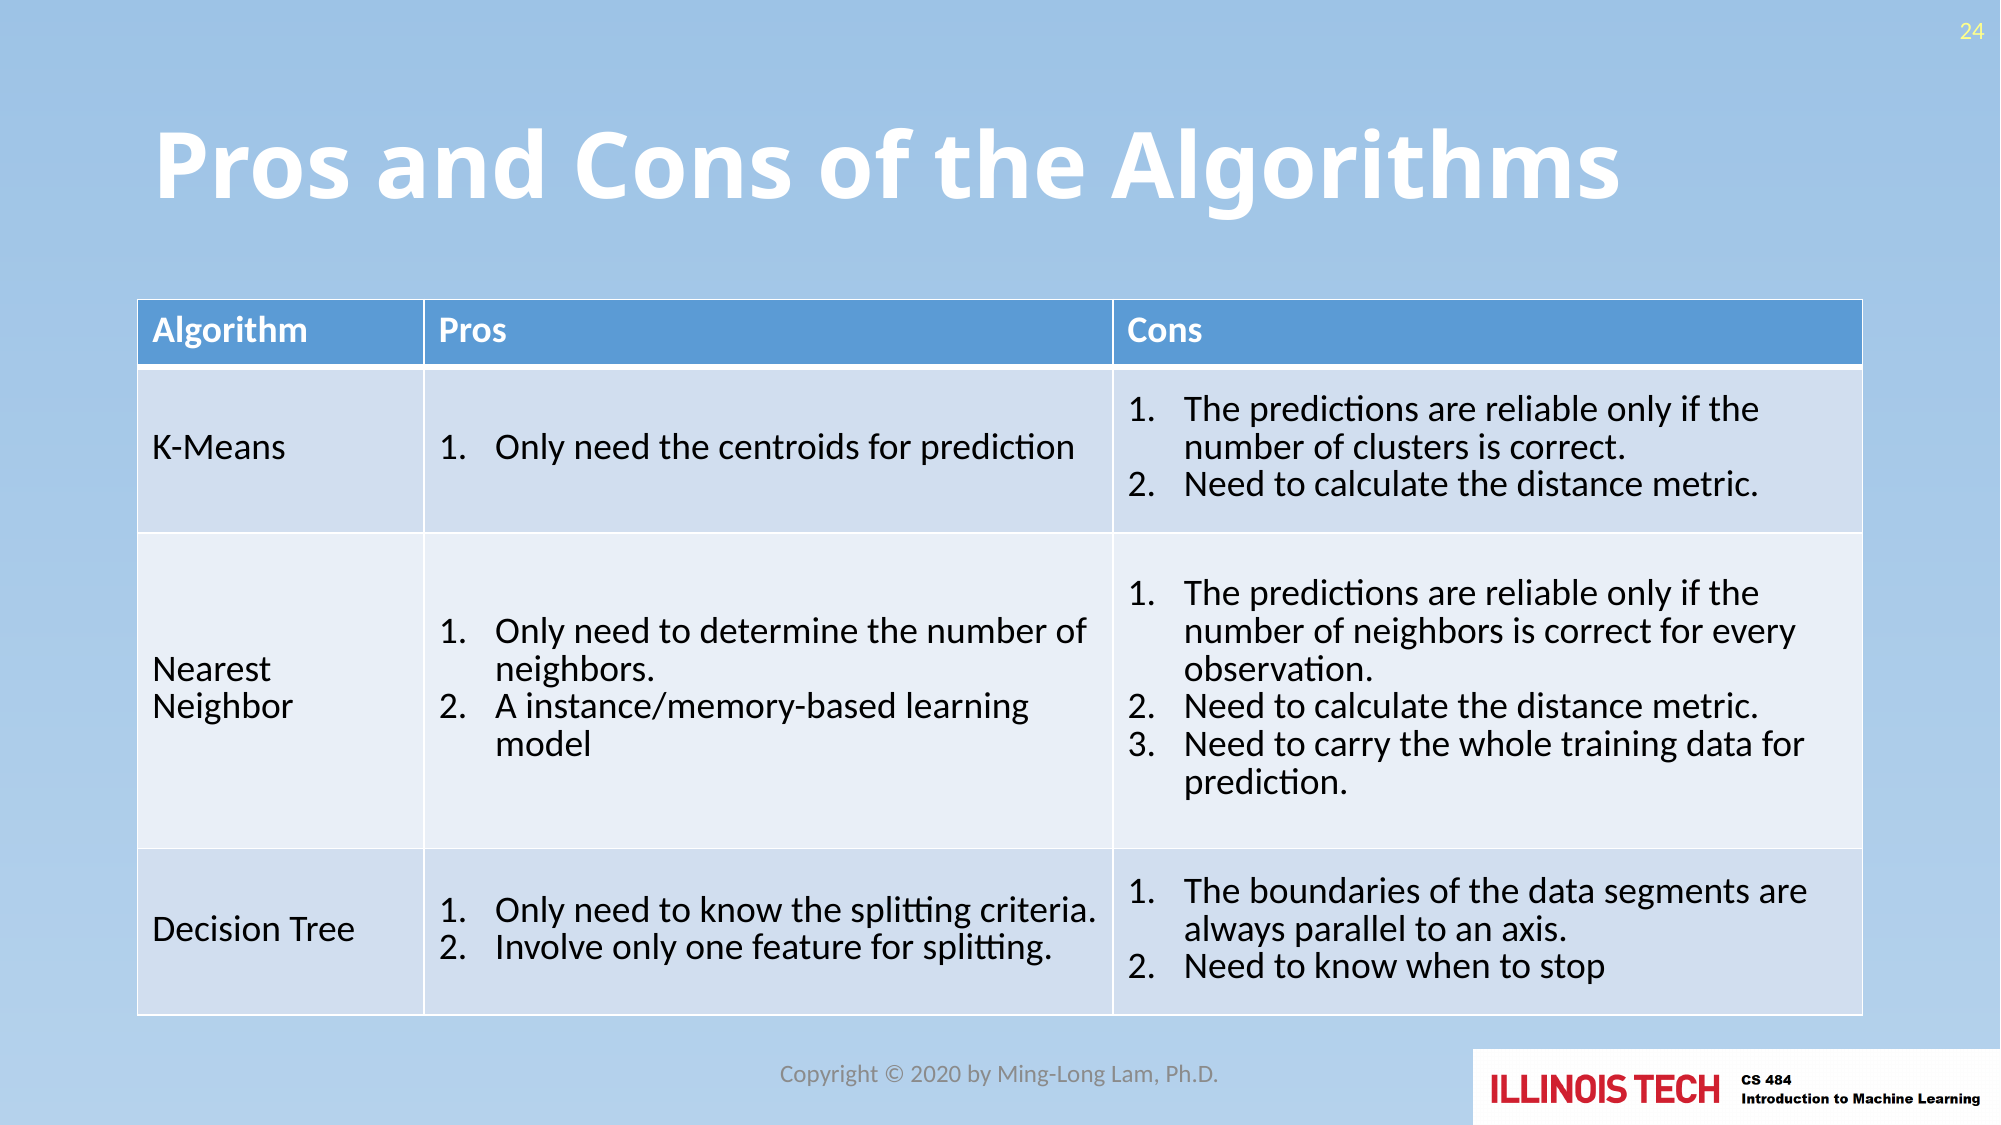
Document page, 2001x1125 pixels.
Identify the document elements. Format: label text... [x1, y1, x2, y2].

table_cell Only need to determine the number of neighbors. A instance/memory-based learning model [425, 534, 1112, 848]
table_cell The predictions are reliable only if the number of neighbors is correct for every observation. Need to calculate the distance metric. Need to carry the whole training data for prediction. [1114, 534, 1862, 848]
table_cell Nearest Neighbor [138, 534, 423, 848]
table_cell The predictions are reliable only if the number of clusters is correct. Need to calculate the distance metric. [1114, 370, 1862, 532]
table_cell Only need to know the splitting criteria. Involve only one feature for splitting. [425, 849, 1112, 1014]
table_cell The boundaries of the data segments are always parallel to an axis. Need to know when to stop [1114, 849, 1862, 1014]
title Pros and Cons of the Algorithms [137, 59, 1863, 278]
table_cell Decision Tree [138, 849, 423, 1014]
picture [1473, 1049, 2000, 1125]
table_cell Only need the centroids for prediction [425, 370, 1112, 532]
table_cell K-Means [138, 370, 423, 532]
table_header Algorithm [138, 300, 423, 364]
slide_number 24 [1550, 0, 2000, 60]
table_header Pros [425, 300, 1112, 364]
footer Copyright © 2020 by Ming-Long Lam, Ph.D. [662, 1042, 1338, 1103]
table_header Cons [1114, 300, 1862, 364]
